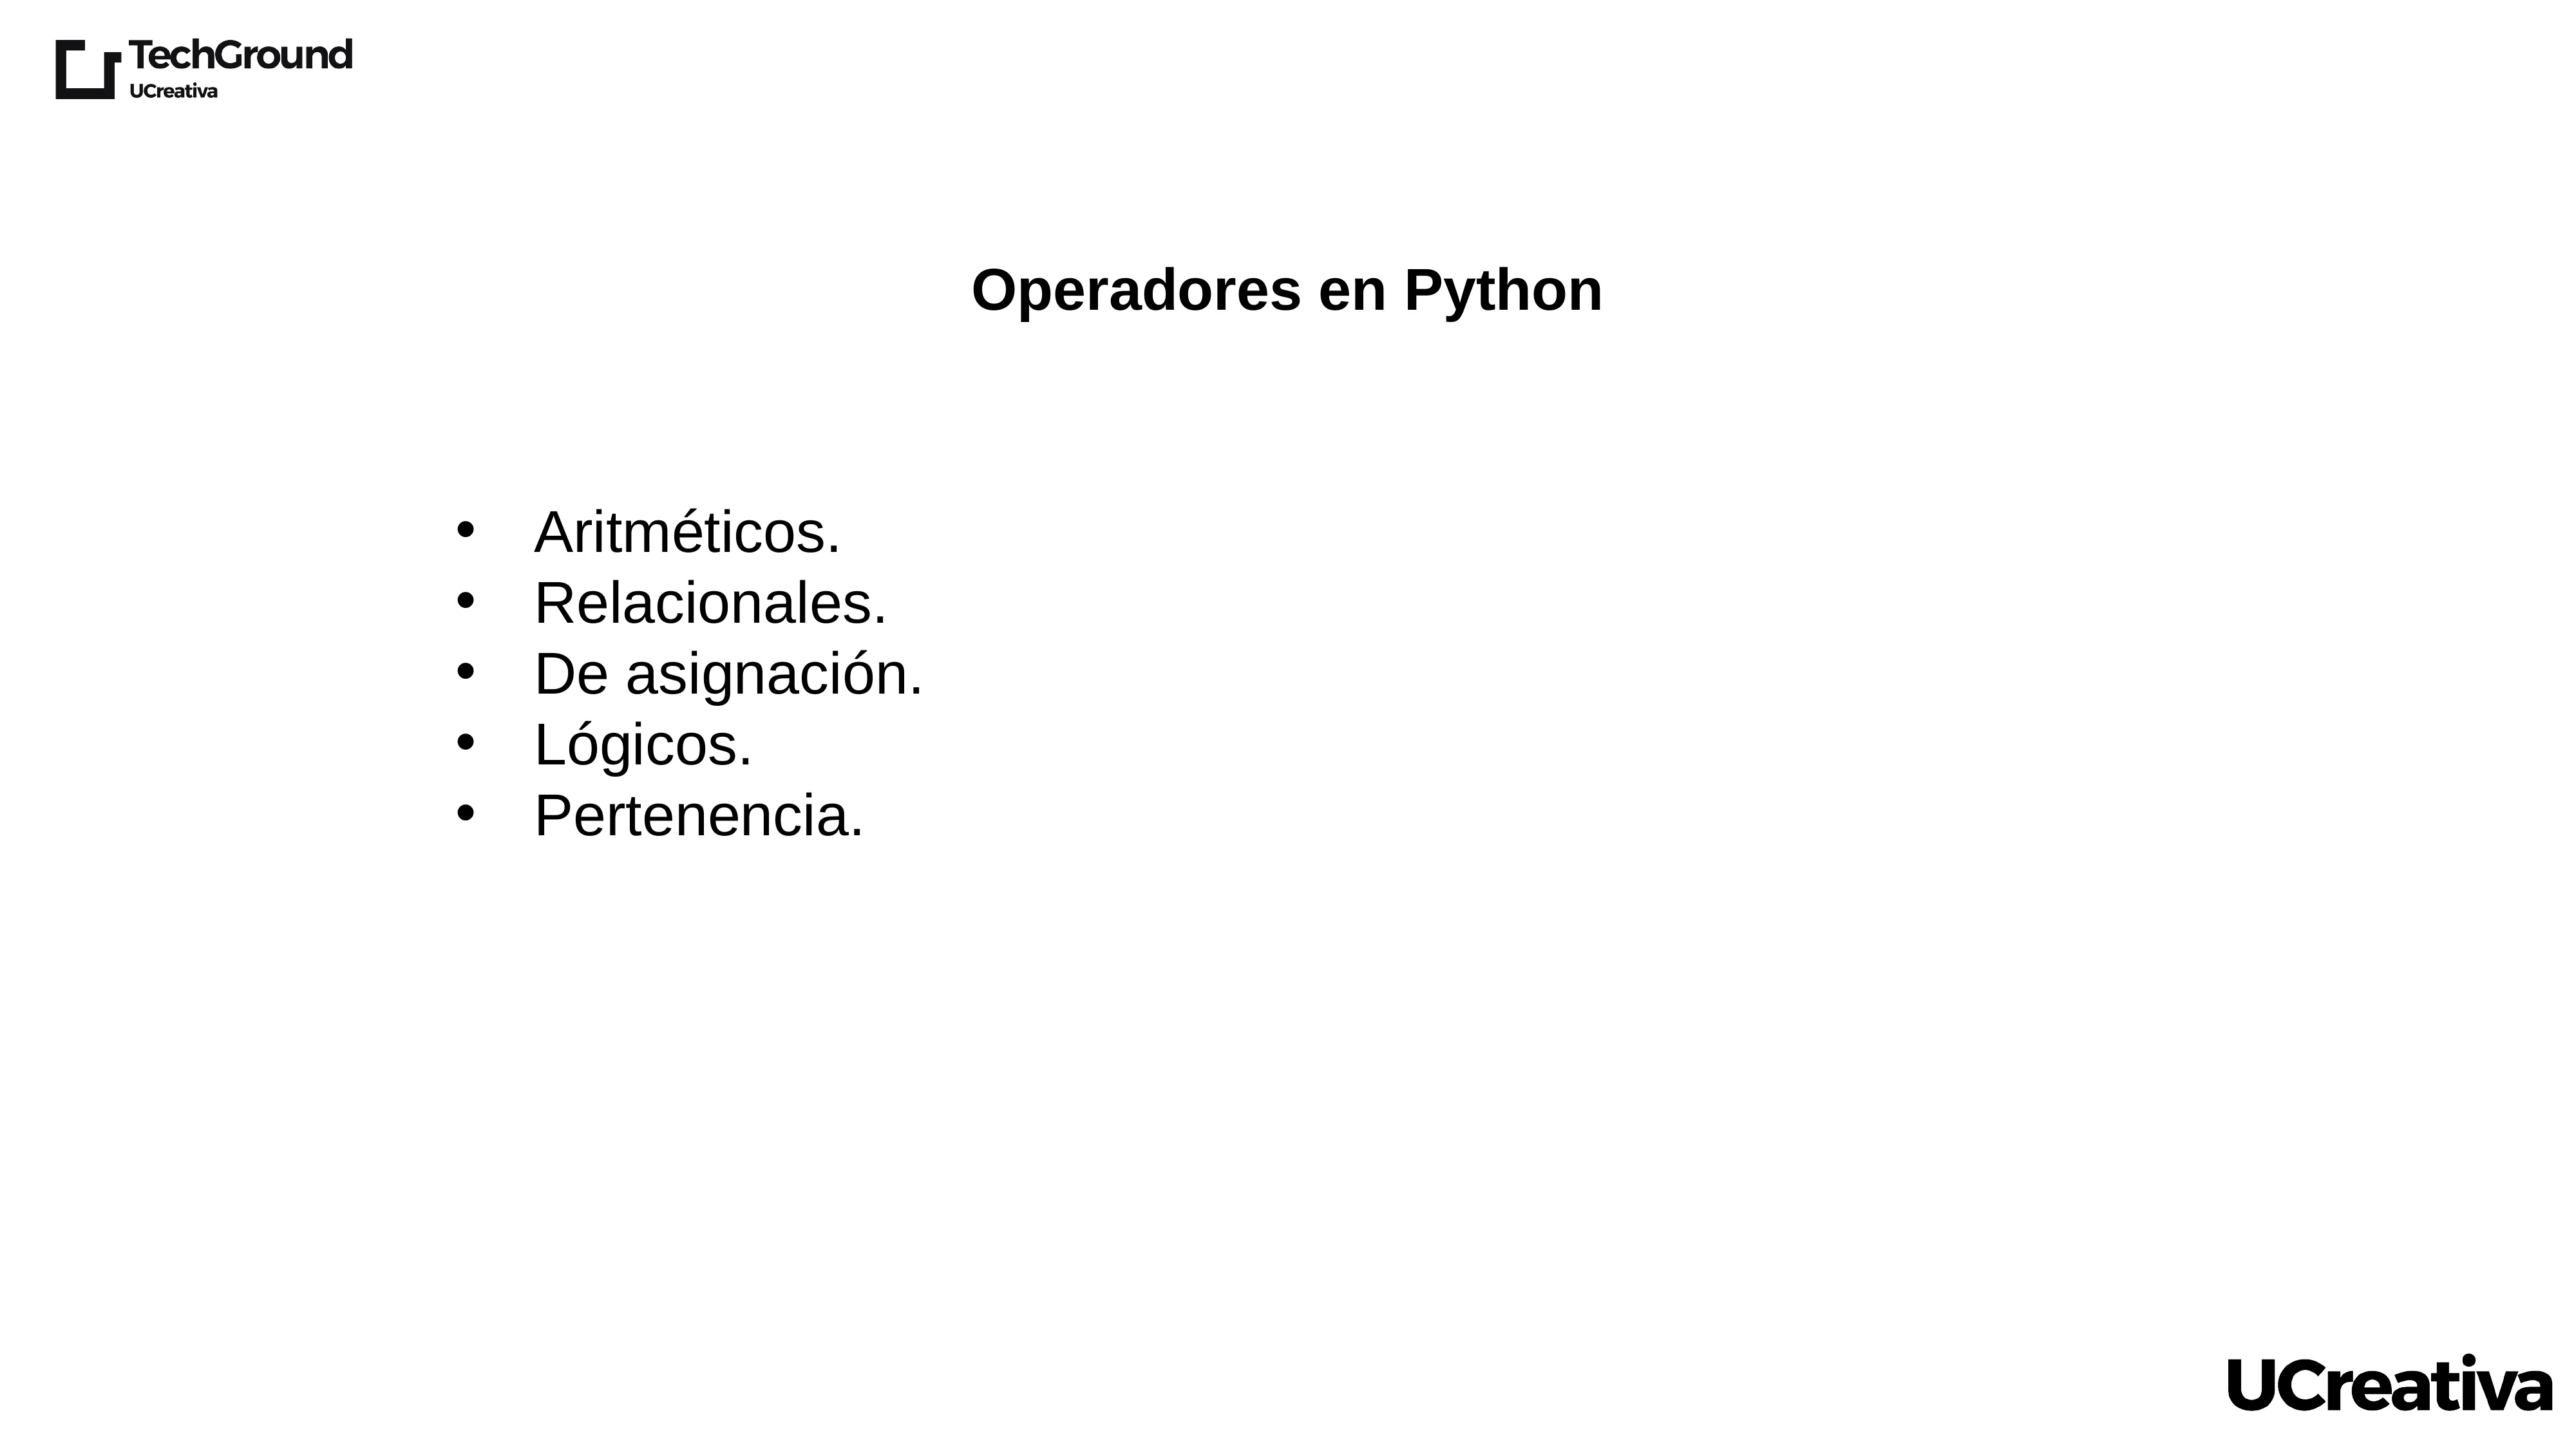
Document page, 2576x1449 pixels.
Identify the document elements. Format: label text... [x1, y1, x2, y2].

text_box Aritméticos. Relacionales. De asignación. Lógicos. Pertenencia. [446, 488, 2282, 853]
picture [0, 0, 408, 138]
picture [2204, 1315, 2576, 1449]
text_box Operadores en Python [399, 249, 2177, 323]
